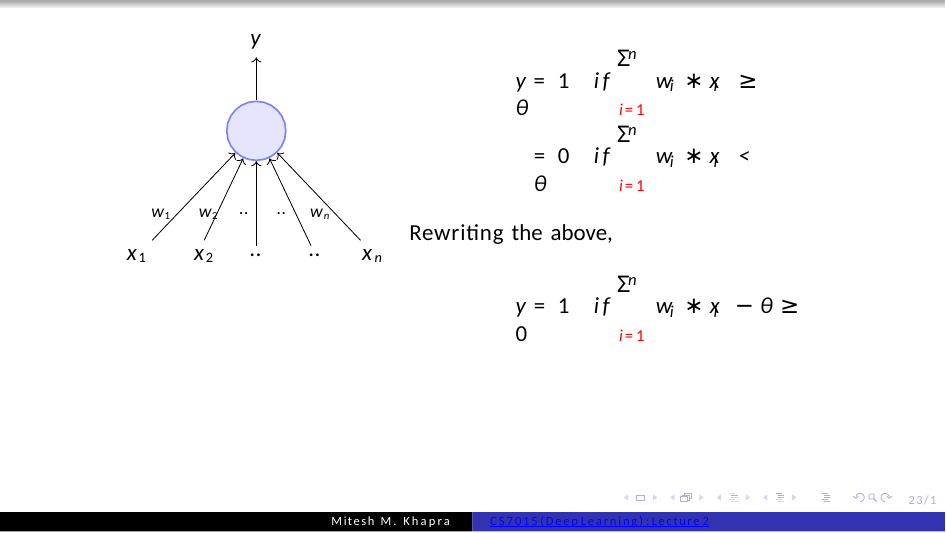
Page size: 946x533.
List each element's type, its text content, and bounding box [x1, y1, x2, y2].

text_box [0, 511, 946, 532]
text_box Σ [615, 267, 653, 288]
text_box y = 1 if w ∗ x − θ ≥ 0 [513, 288, 802, 346]
text_box Rewriting the above, [407, 215, 619, 245]
text_box Σ [615, 117, 653, 139]
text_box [151, 57, 362, 247]
picture [0, 0, 945, 8]
text_box .. [306, 253, 324, 261]
text_box y [248, 20, 264, 50]
text_box = 0 if w ∗ x < θ [531, 139, 762, 196]
text_box Σ [615, 41, 653, 63]
text_box x1 x2 [118, 233, 217, 266]
text_box y = 1 if w ∗ x ≥ θ [513, 63, 762, 121]
text_box 23/1 [906, 493, 942, 508]
text_box xn [355, 233, 393, 266]
text_box .. [247, 254, 265, 261]
